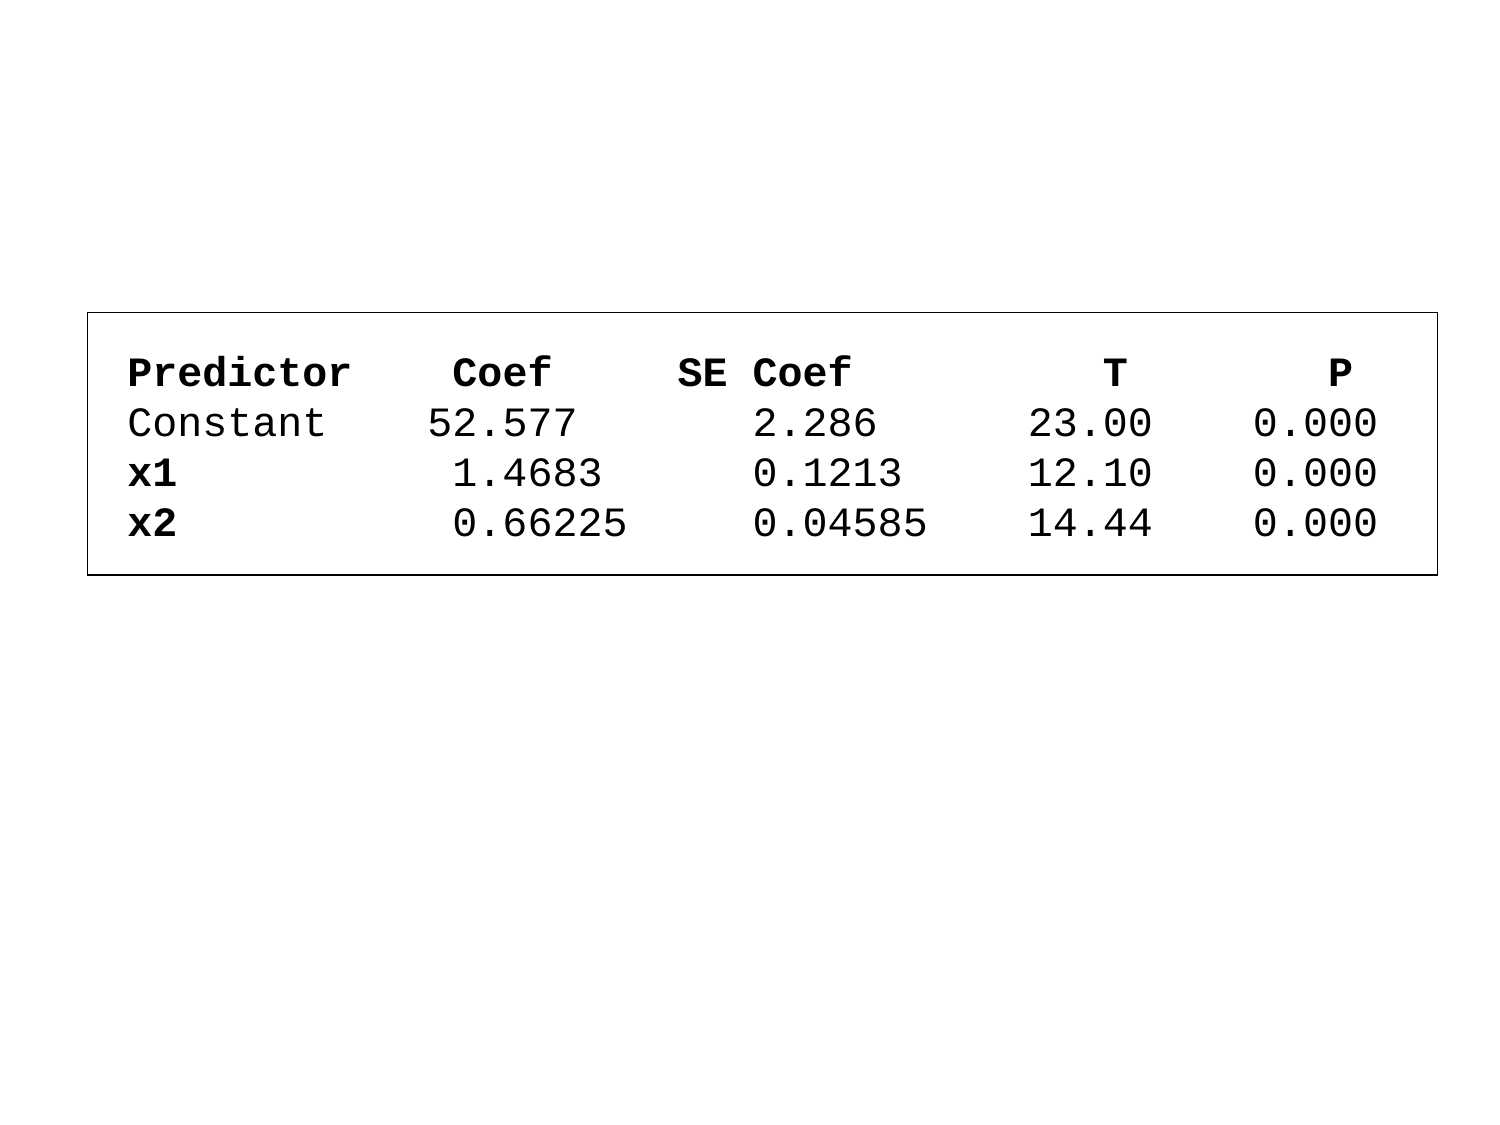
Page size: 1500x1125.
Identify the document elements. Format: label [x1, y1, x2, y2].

text_box [87, 312, 1438, 575]
